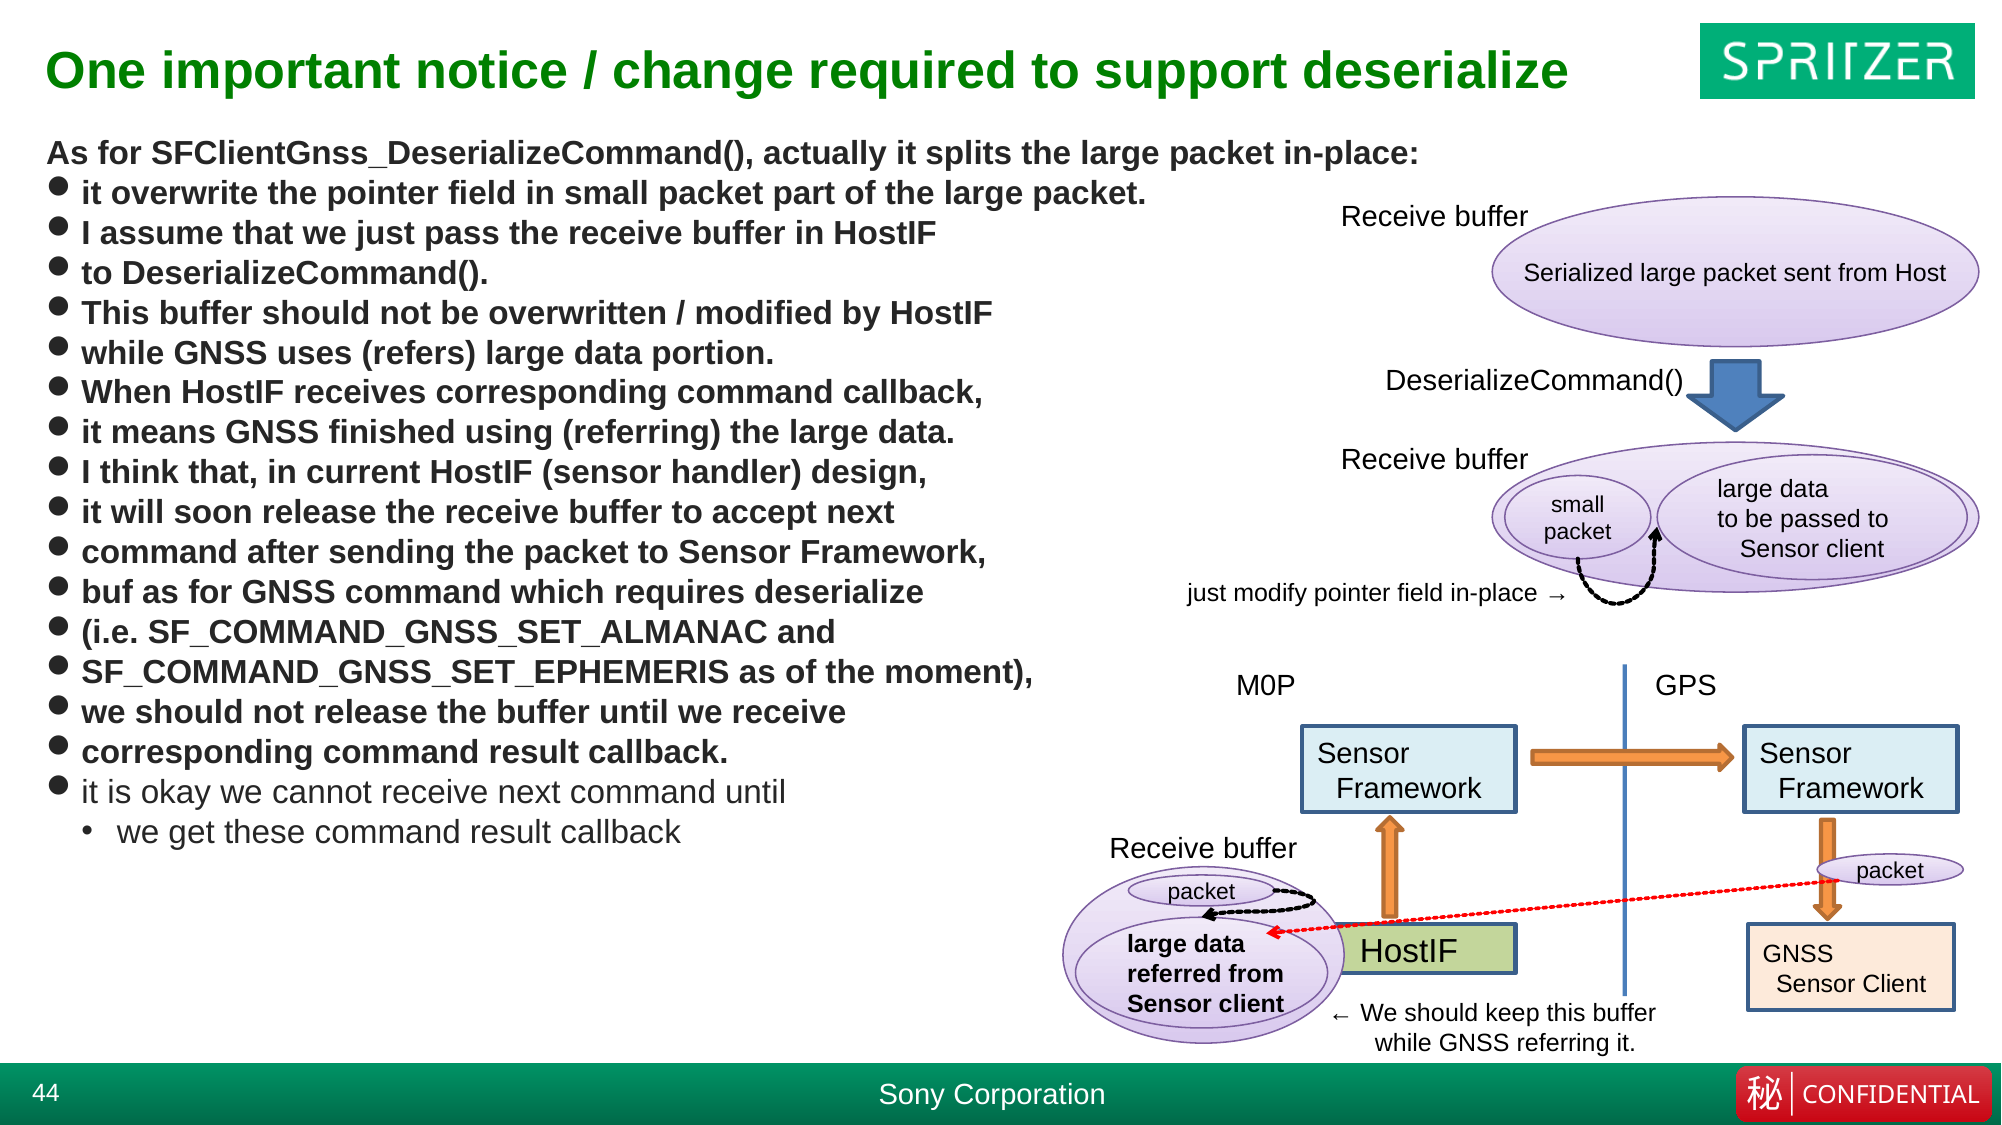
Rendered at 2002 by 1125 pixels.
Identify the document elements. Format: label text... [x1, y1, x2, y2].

text_box [1266, 924, 1284, 940]
text_box Receive buffer [1335, 196, 1535, 234]
text_box Serialized large packet sent from Host [1492, 196, 1979, 347]
text_box [1377, 817, 1403, 917]
text_box DeserializeCommand() [1376, 361, 1694, 399]
text_box GPS [1653, 666, 1719, 703]
text_box Sensor Framework [1302, 726, 1516, 813]
text_box Receive buffer [1335, 440, 1535, 478]
text_box [1821, 819, 1834, 863]
text_box just modify pointer field in-place → [1176, 576, 1583, 608]
text_box Sensor Framework [1744, 726, 1958, 813]
text_box As for SFClientGnss_DeserializeCommand(), actually it splits the large packet in-place: it overwrite the pointer field in small packet part of the large packet. I assume that we just pass the receive buffer in HostIF to DeserializeCommand(). This buffer should not be overwritten / modified by HostIF while GNSS uses (refers) large data portion. When HostIF receives corresponding command callback, it means GNSS finished using (referring) the large data. I think that, in current HostIF (sensor handler) design, it will soon release the receive buffer to accept next command after sending the packet to Sensor Framework, buf as for GNSS command which requires deserialize (i.e. SF_COMMAND_GNSS_SET_ALMANAC and SF_COMMAND_GNSS_SET_EPHEMERIS as of the moment), we should not release the buffer until we receive corresponding command result callback. it is okay we cannot receive next command until we get these command result callback [45, 121, 1956, 1035]
text_box [1692, 361, 1784, 431]
text_box <number> [3, 1071, 75, 1111]
text_box ← We should keep this buffer while GNSS referring it. [1328, 996, 1684, 1060]
text_box packet [1128, 874, 1275, 906]
text_box packet [1817, 853, 1964, 885]
text_box large data to be passed to Sensor client [1657, 454, 1968, 580]
picture [1700, 23, 1975, 99]
text_box GNSS Sensor Client [1747, 924, 1955, 1010]
text_box M0P [1234, 666, 1298, 703]
text_box small packet [1504, 475, 1651, 559]
text_box [1201, 906, 1218, 921]
text_box HostIF [1336, 924, 1516, 974]
text_box [1814, 875, 1841, 920]
text_box [1532, 744, 1733, 771]
text_box [1062, 866, 1345, 1044]
text_box large data referred from Sensor client [1075, 917, 1328, 1028]
text_box [1492, 442, 1979, 593]
text_box [1647, 526, 1662, 543]
text_box Receive buffer [1103, 829, 1304, 866]
text_box One important notice / change required to support deserialize [45, 26, 1956, 99]
